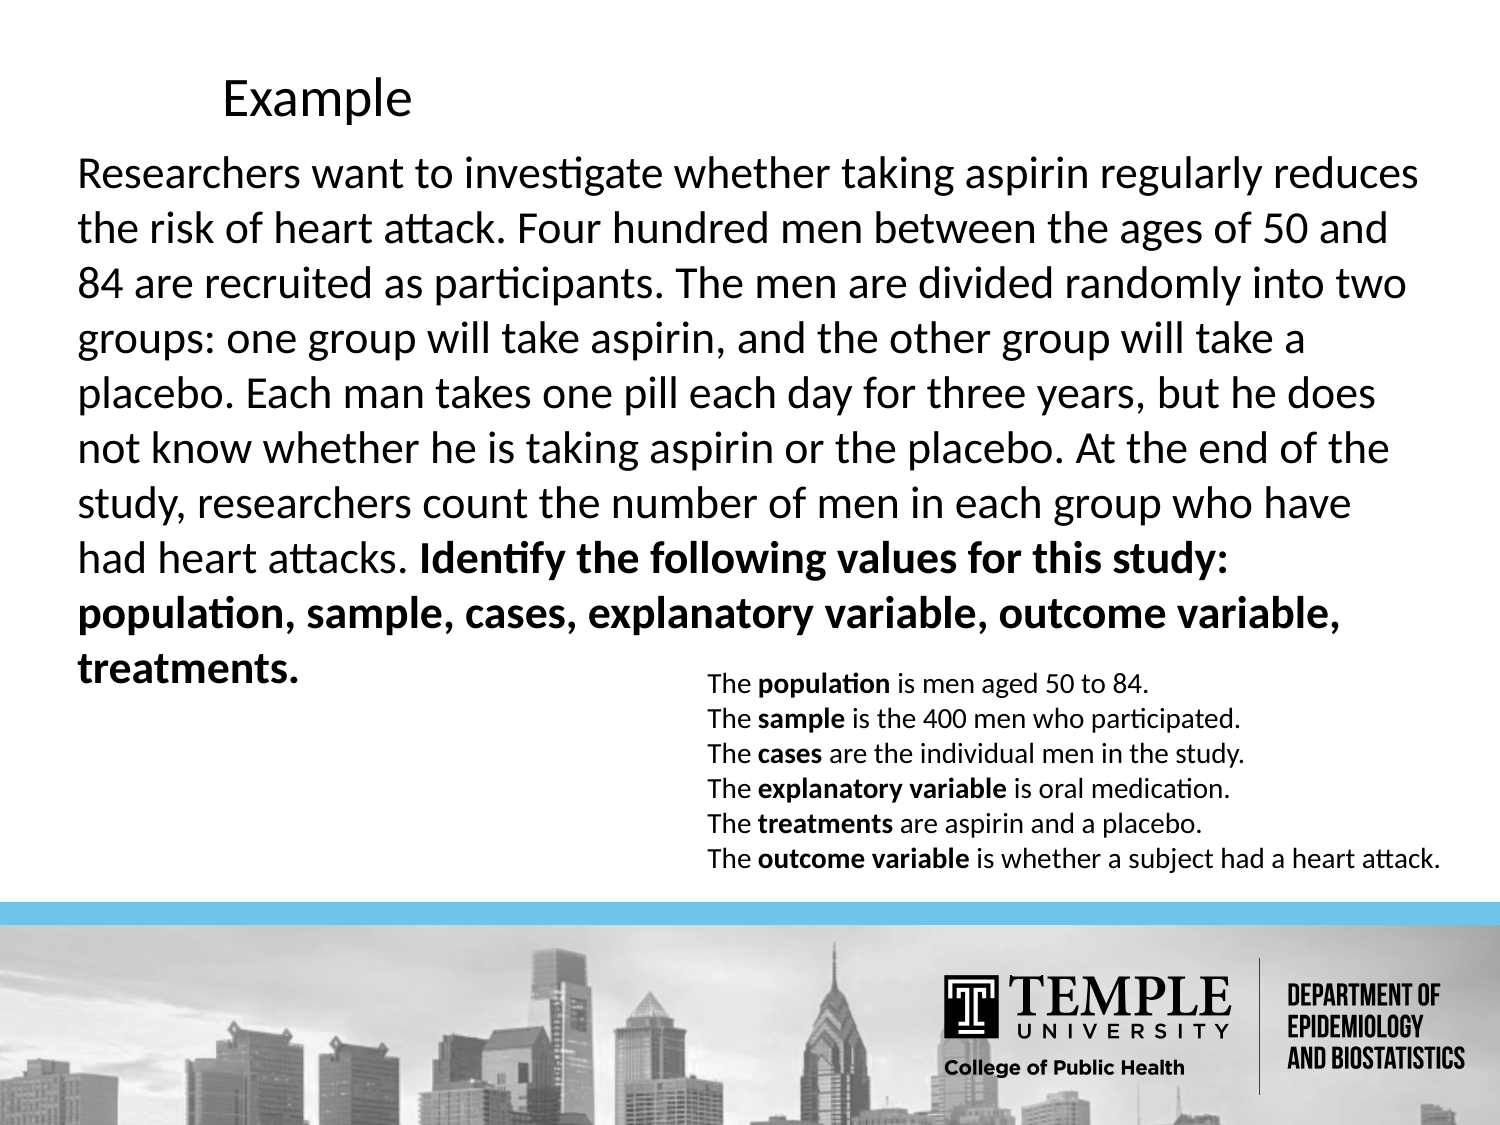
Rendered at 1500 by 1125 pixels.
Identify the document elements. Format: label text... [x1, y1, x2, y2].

title Example [108, 53, 527, 135]
picture [0, 902, 1500, 1125]
text_box The population is men aged 50 to 84. The sample is the 400 men who participated. The cases are the individual men in the study. The explanatory variable is oral medication. The treatments are aspirin and a placebo. The outcome variable is whether a subject had a heart attack. [692, 657, 1470, 882]
text_box Researchers want to investigate whether taking aspirin regularly reduces the risk of heart attack. Four hundred men between the ages of 50 and 84 are recruited as participants. The men are divided randomly into two groups: one group will take aspirin, and the other group will take a placebo. Each man takes one pill each day for three years, but he does not know whether he is taking aspirin or the placebo. At the end of the study, researchers count the number of men in each group who have had heart attacks. Identify the following values for this study: population, sample, cases, explanatory variable, outcome variable, treatments. [62, 135, 1438, 701]
